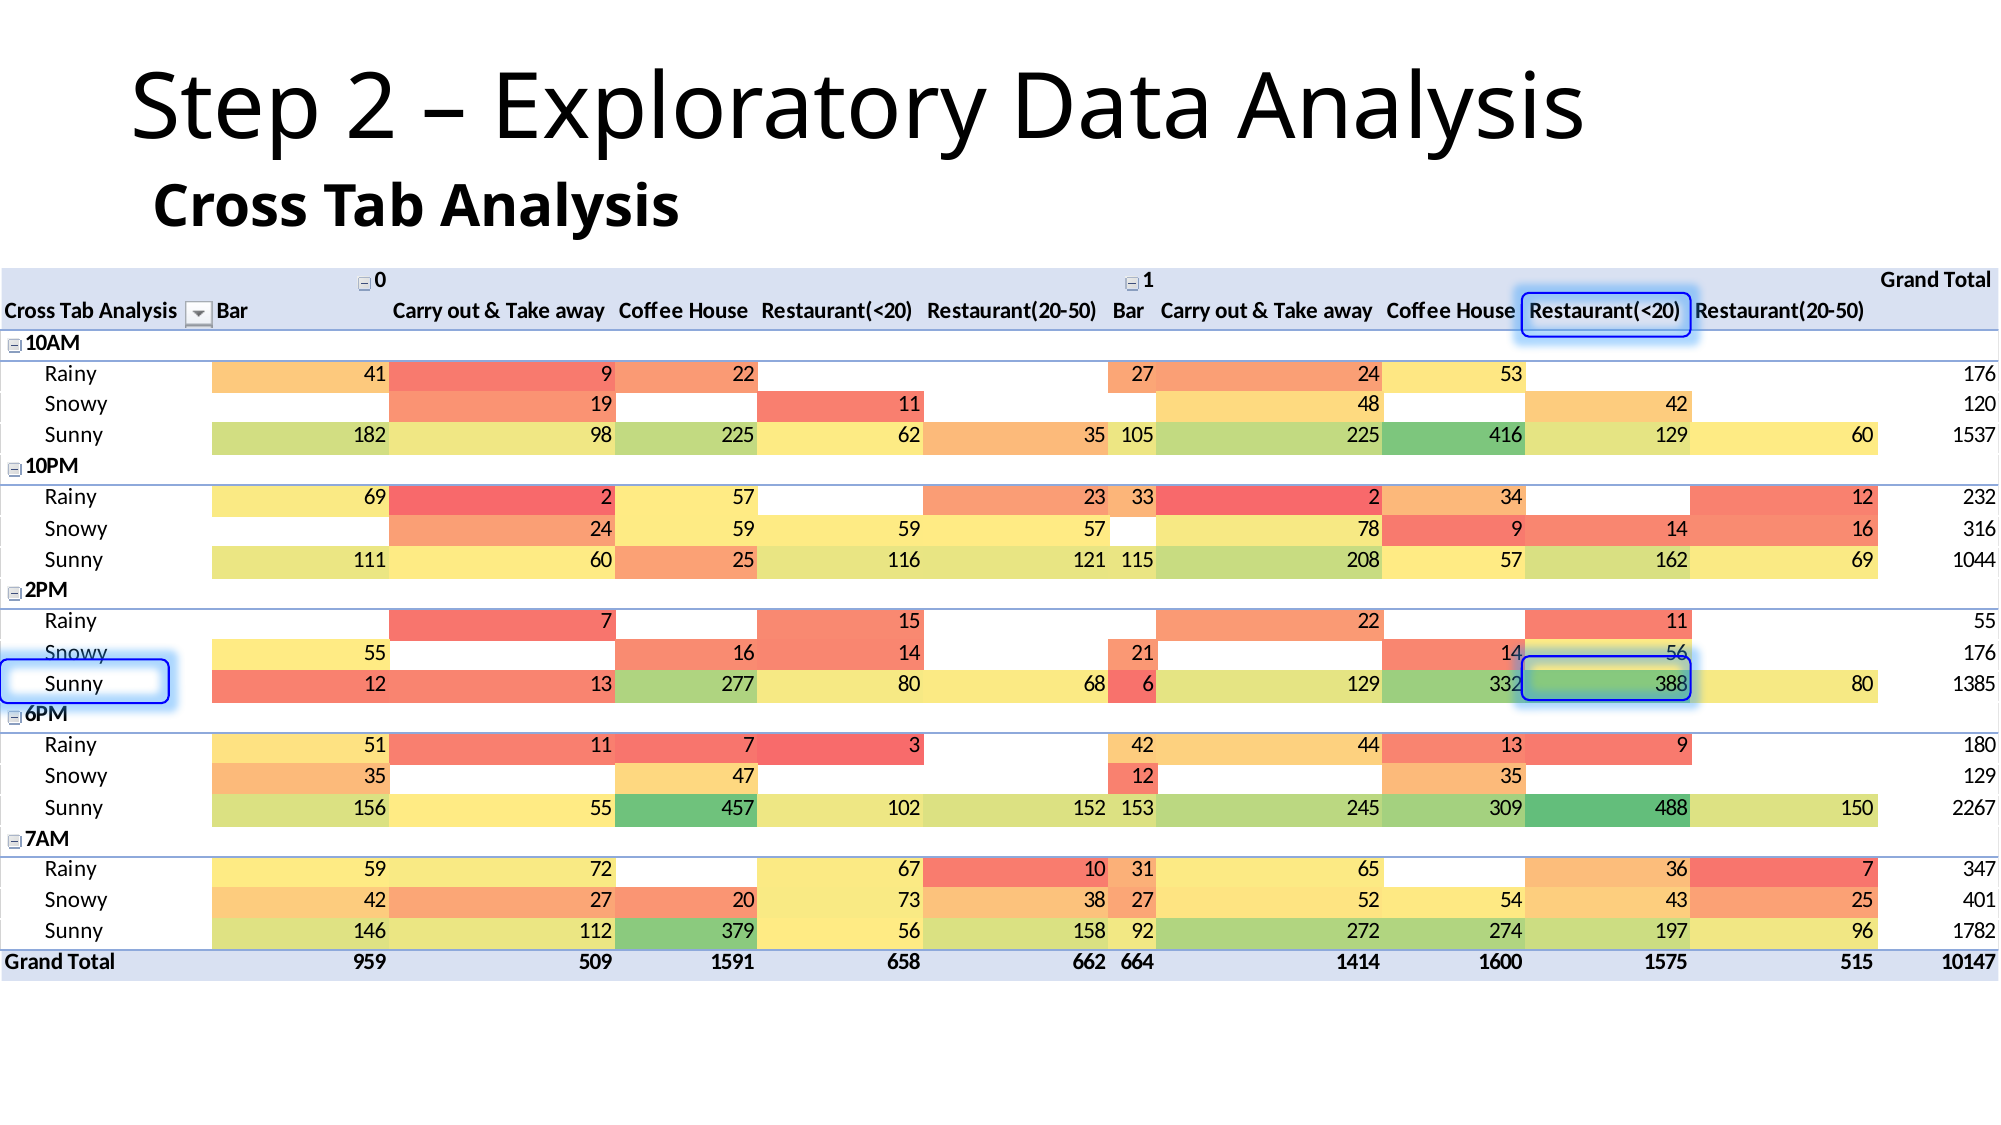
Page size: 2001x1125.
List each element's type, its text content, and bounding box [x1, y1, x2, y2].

picture [0, 267, 2000, 983]
title Cross Tab Analysis [137, 147, 1863, 267]
text_box Step 2 – Exploratory Data Analysis [115, 0, 1841, 218]
